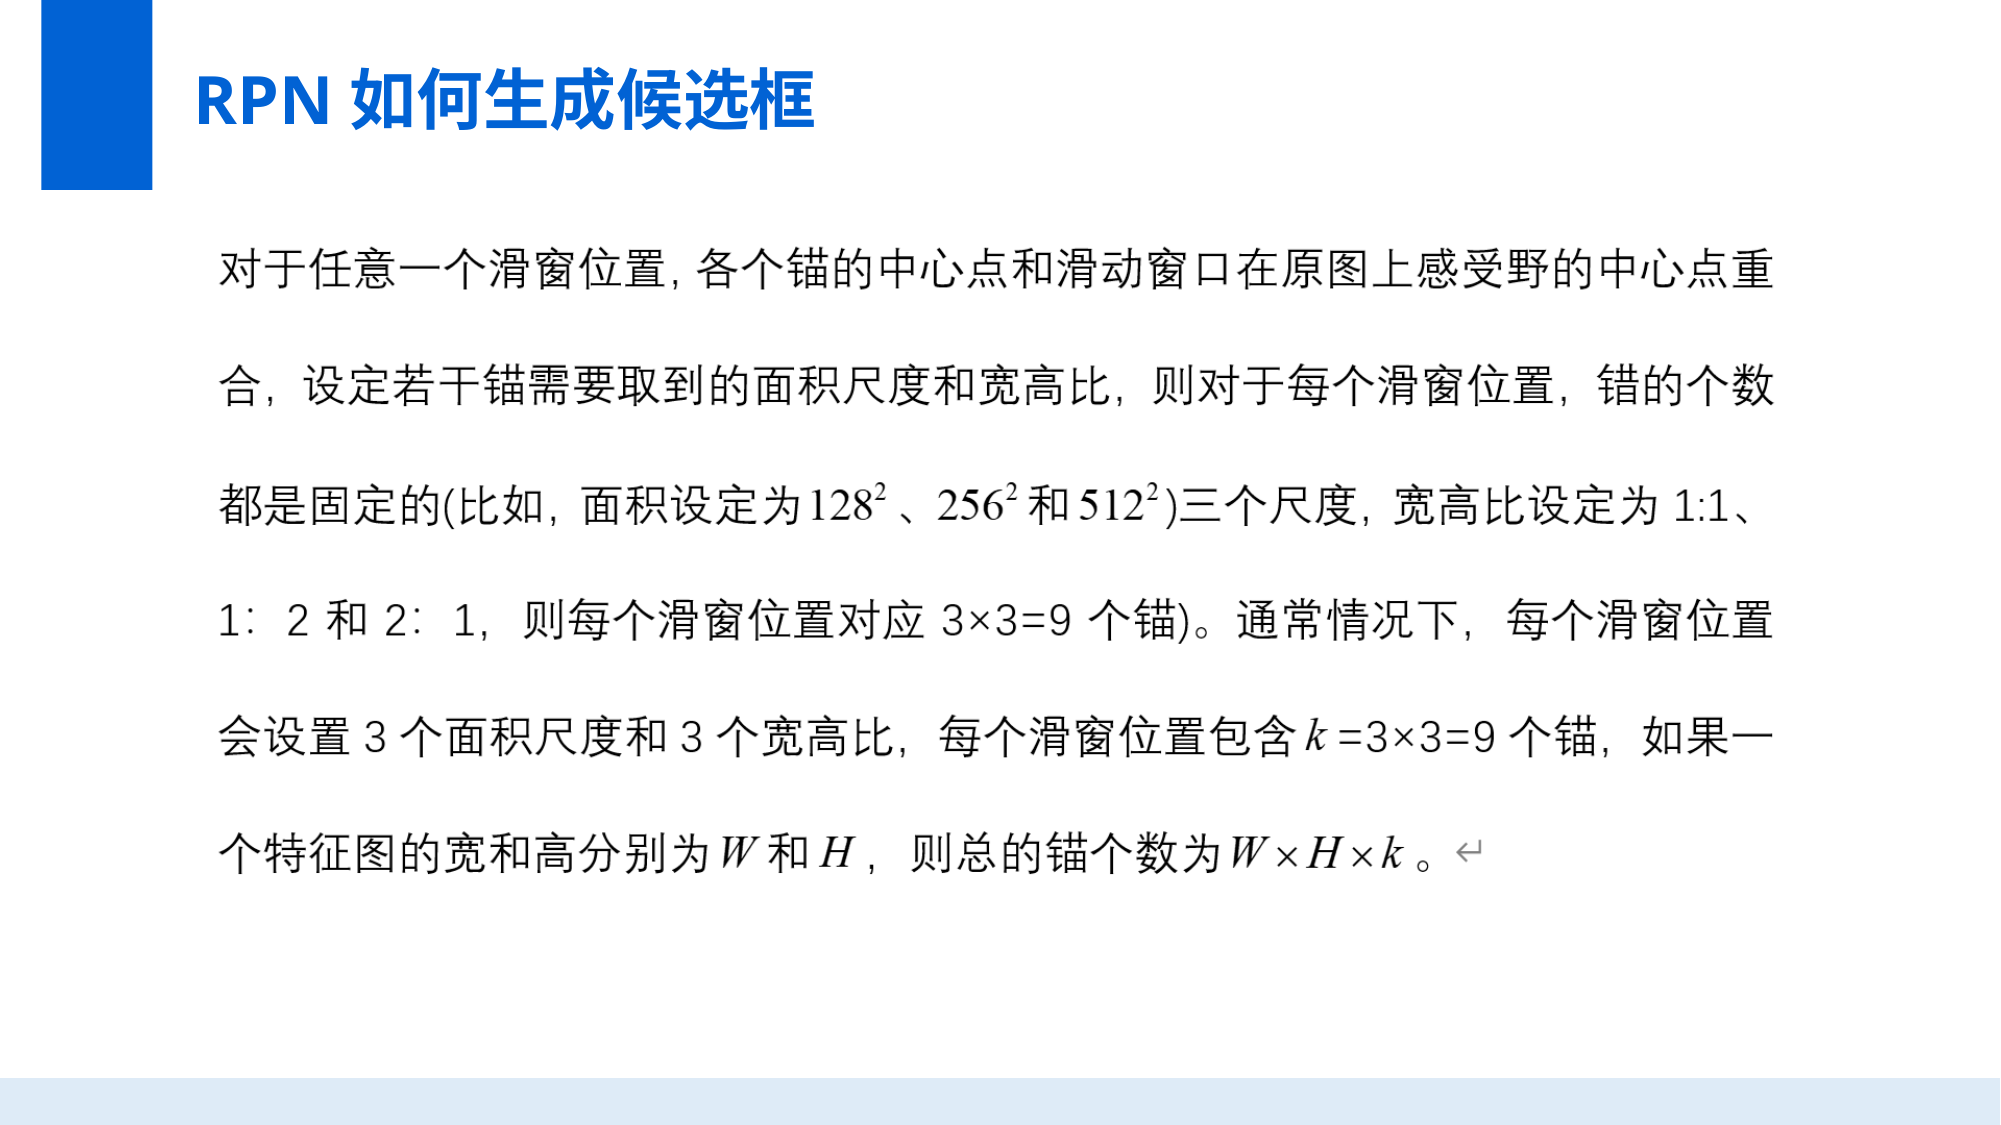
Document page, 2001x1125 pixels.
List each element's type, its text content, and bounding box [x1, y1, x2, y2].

picture [208, 228, 1792, 897]
text_box RPN如何生成候选框 [178, 50, 832, 145]
